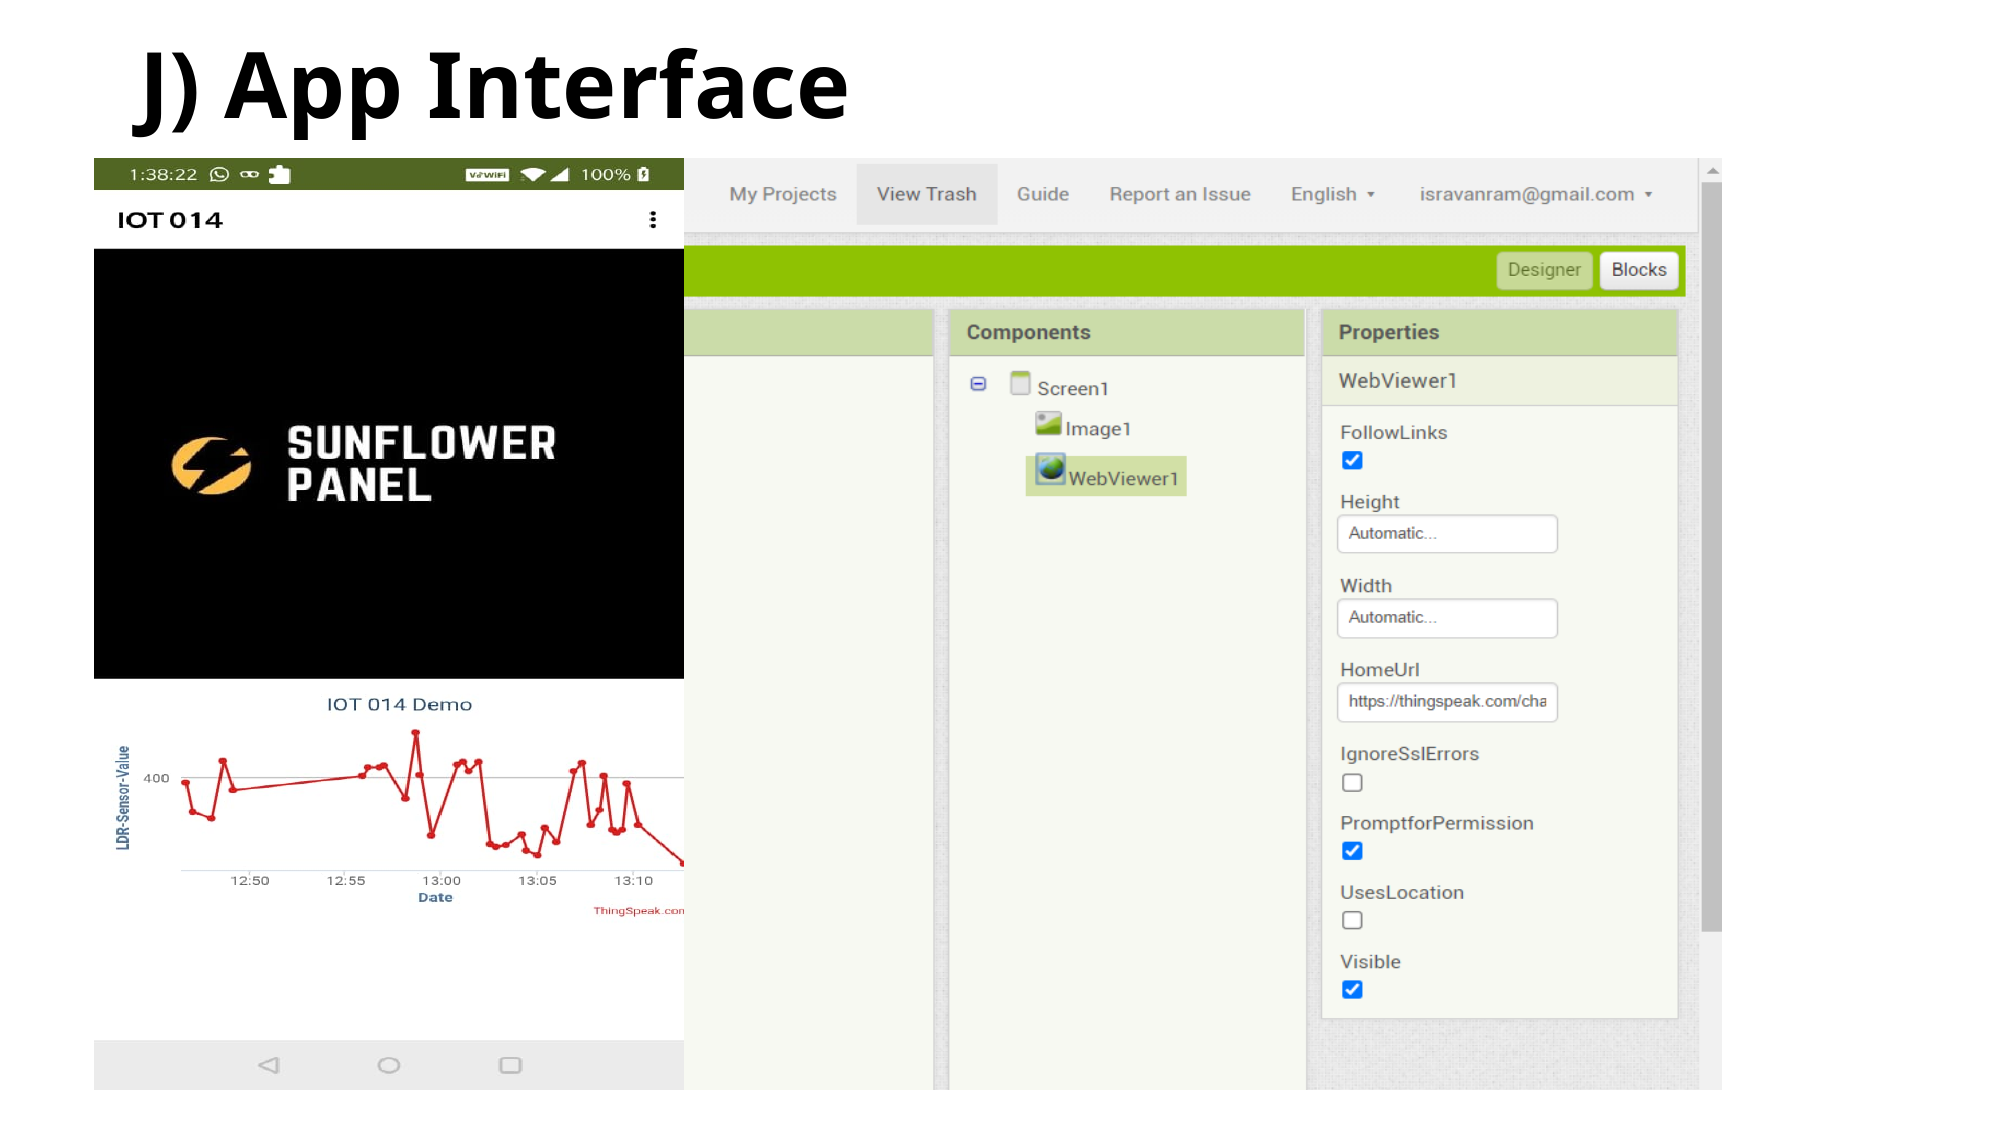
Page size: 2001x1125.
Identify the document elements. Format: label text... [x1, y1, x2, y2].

title J) App Interface [124, 0, 1850, 198]
picture [94, 158, 1722, 1090]
